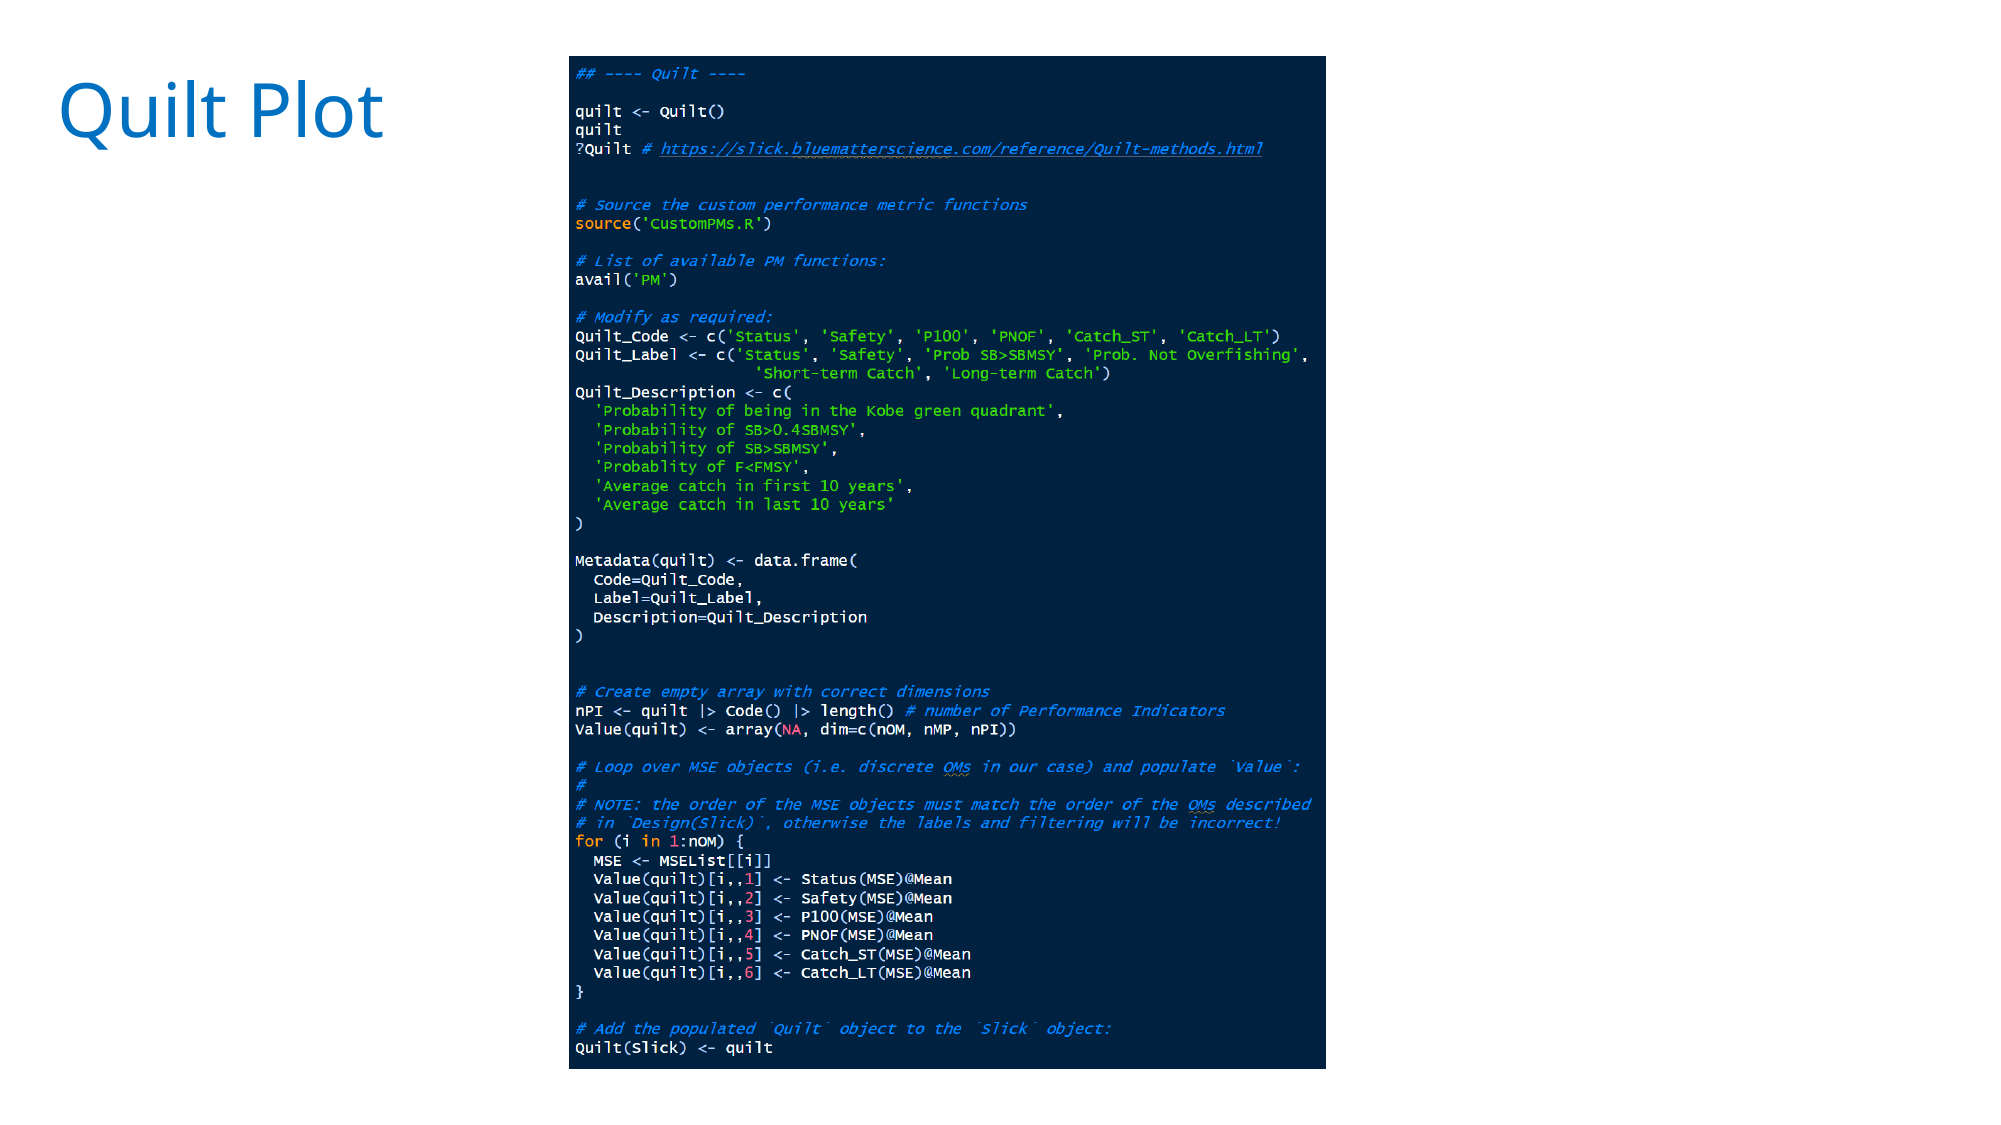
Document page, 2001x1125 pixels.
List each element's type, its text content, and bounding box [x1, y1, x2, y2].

text_box Quilt Plot [42, 65, 568, 169]
picture [568, 55, 1326, 1070]
